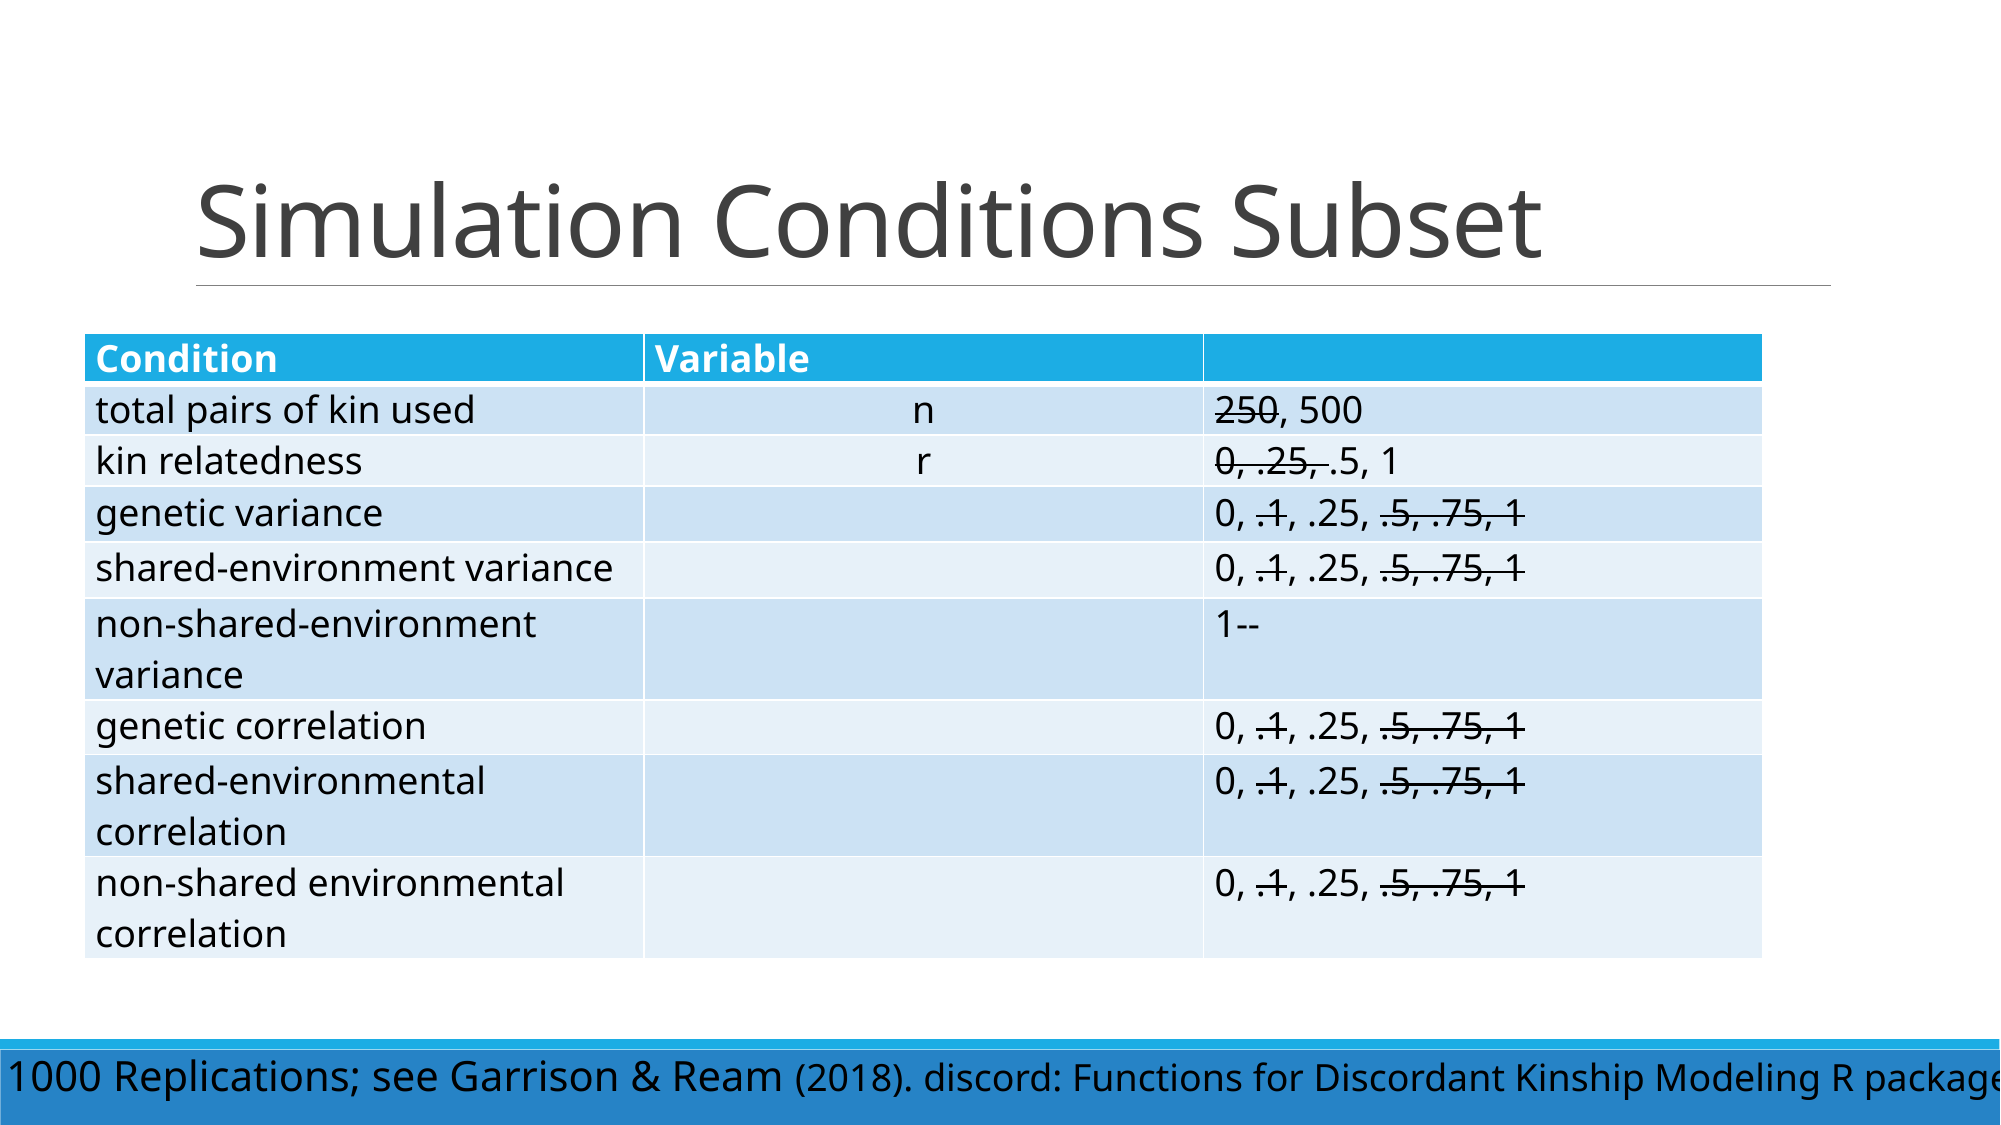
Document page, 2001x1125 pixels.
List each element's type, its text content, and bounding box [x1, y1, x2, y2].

title Simulation Conditions Subset [180, 47, 1830, 285]
text_box 1000 Replications; see Garrison & Ream (2018). discord: Functions for Discordant Kinship Modeling R package [0, 1042, 2000, 1108]
